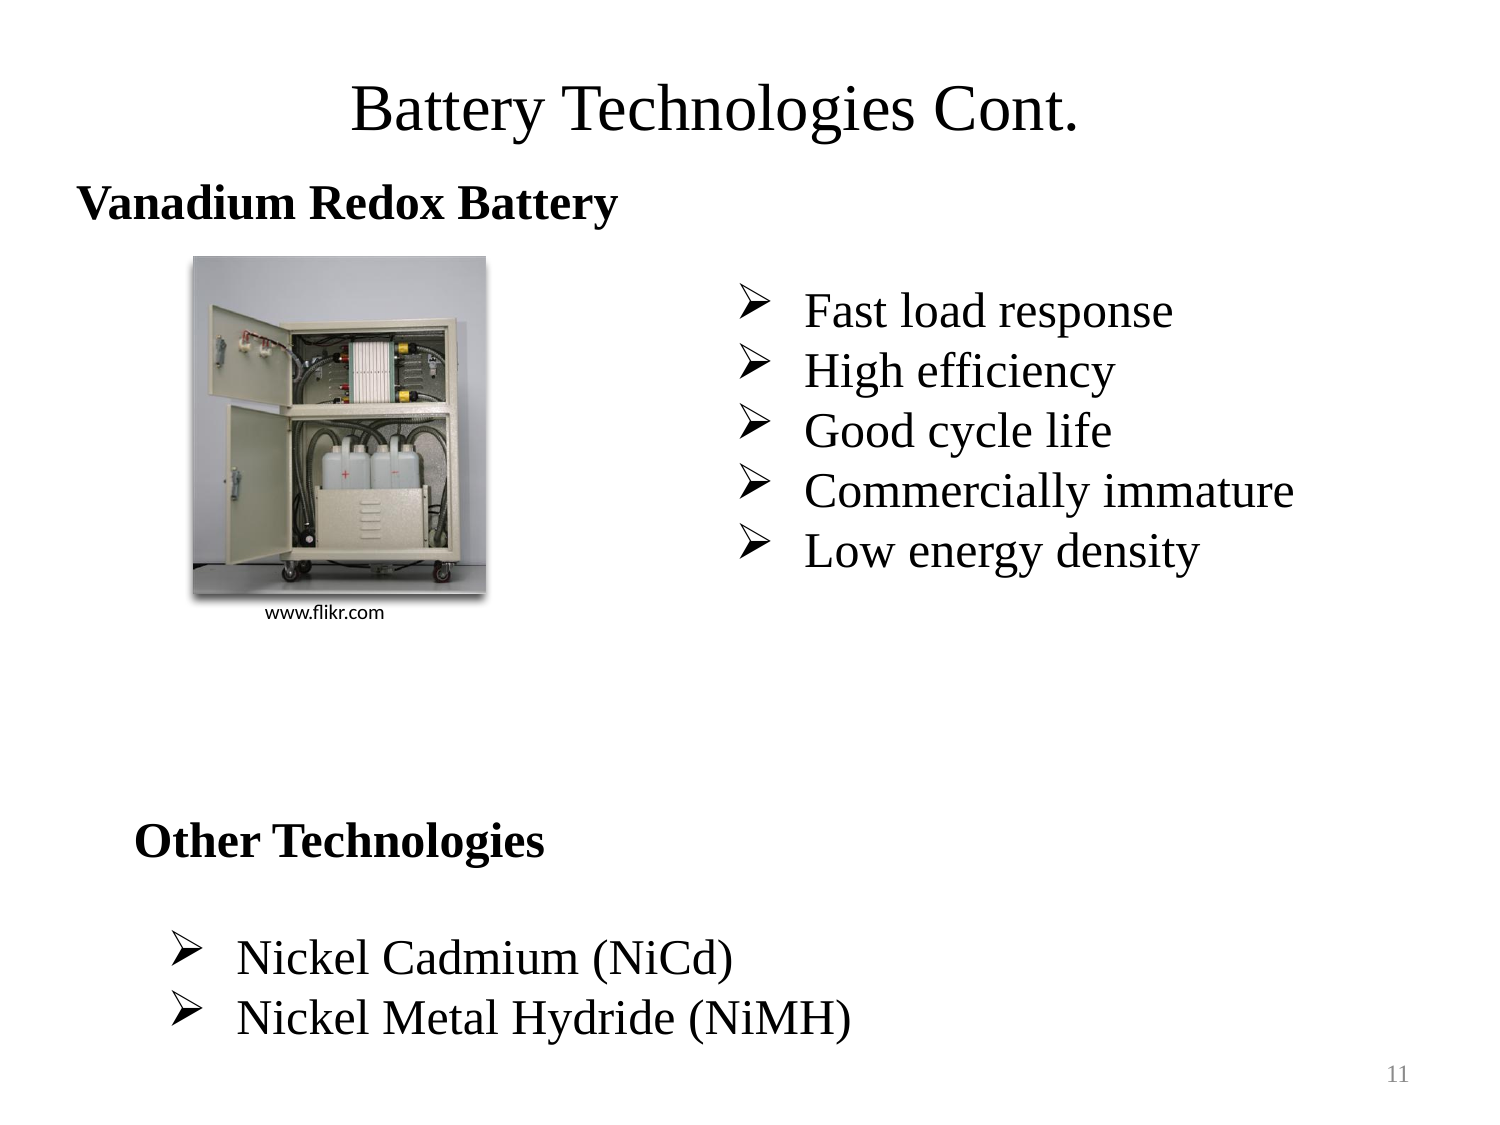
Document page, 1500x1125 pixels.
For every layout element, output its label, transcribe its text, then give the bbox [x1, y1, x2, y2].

text_box Battery Technologies Cont. [56, 56, 1375, 151]
slide_number 11 [1074, 1042, 1425, 1103]
text_box Nickel Cadmium (NiCd) Nickel Metal Hydride (NiMH) [152, 917, 868, 1053]
text_box Other Technologies [118, 799, 561, 875]
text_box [58, 162, 1313, 632]
